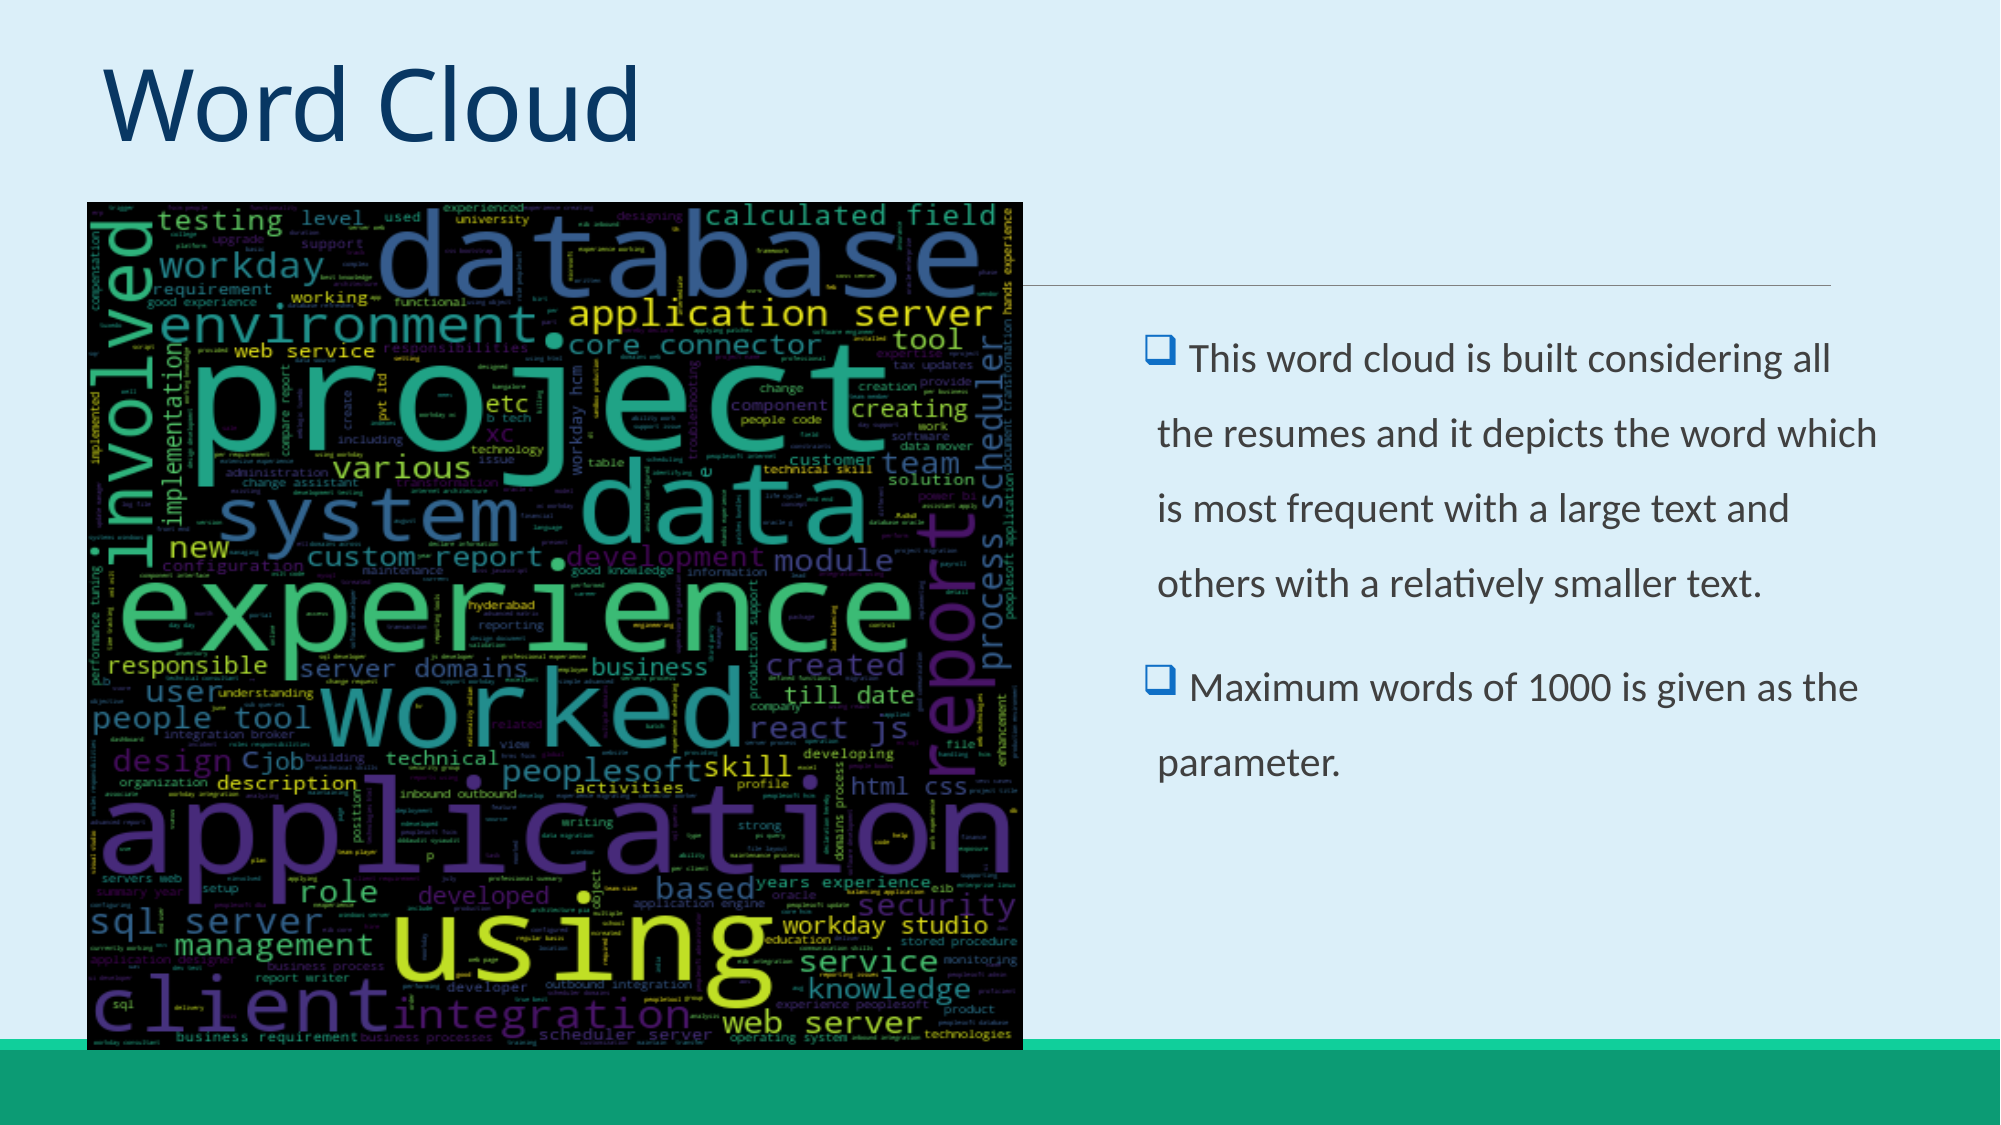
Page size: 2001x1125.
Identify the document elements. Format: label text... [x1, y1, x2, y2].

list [87, 201, 1023, 1051]
text_box Word Cloud [87, 38, 1738, 170]
text_box This word cloud is built considering all the resumes and it depicts the word which is most frequent with a large text and others with a relatively smaller text. Maximum words of 1000 is given as the parameter. [1142, 297, 1893, 838]
